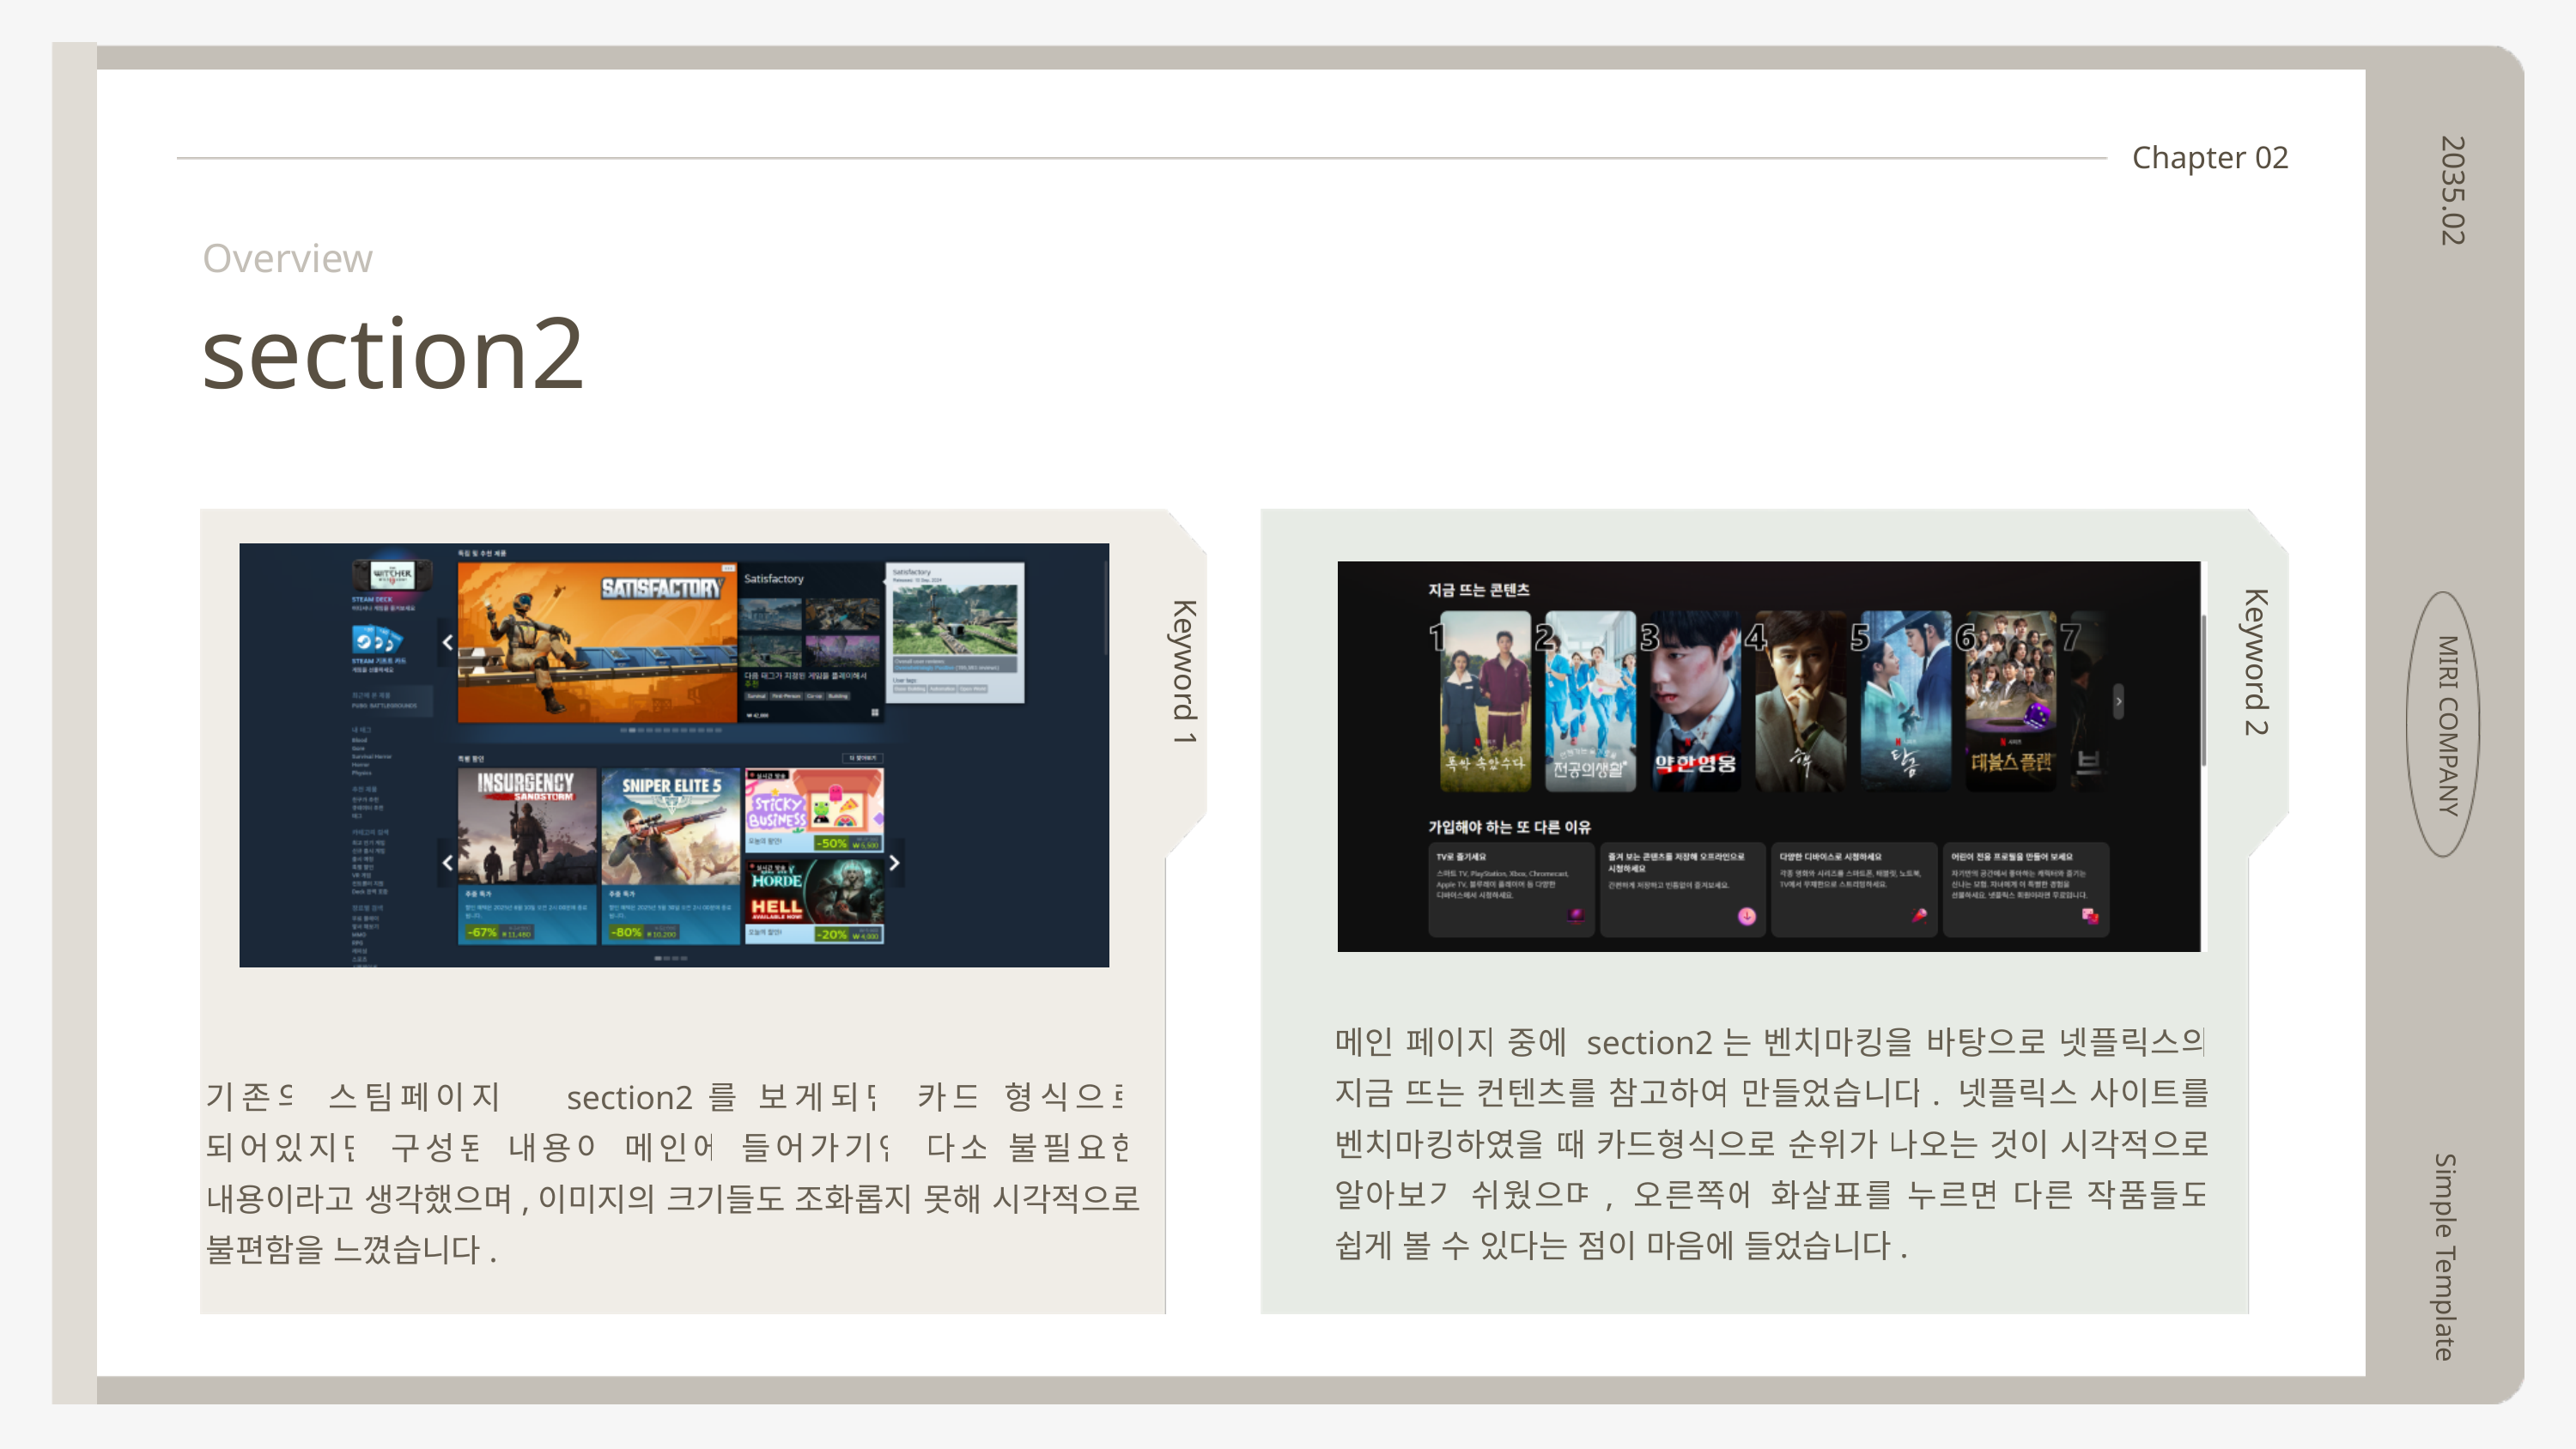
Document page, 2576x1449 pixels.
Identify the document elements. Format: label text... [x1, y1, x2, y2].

picture [52, 0, 2522, 1449]
text_box 2035.02 [2427, 135, 2470, 330]
text_box Simple Template [2421, 1103, 2460, 1363]
